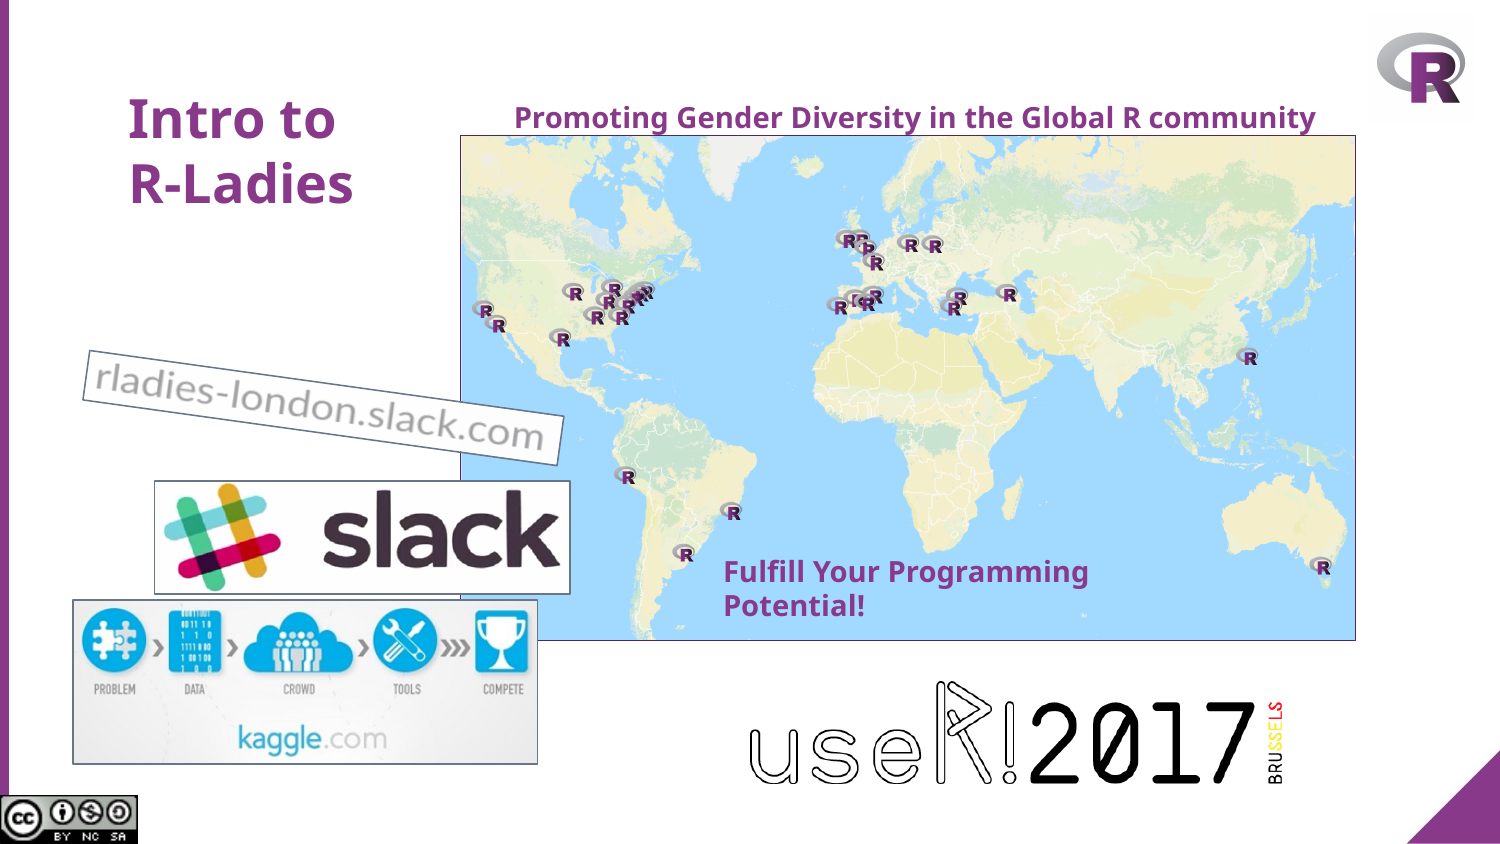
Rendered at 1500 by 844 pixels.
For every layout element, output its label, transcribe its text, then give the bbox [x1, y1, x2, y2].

picture [0, 795, 138, 844]
picture [750, 681, 1282, 785]
text_box Promoting Gender Diversity in the Global R community [488, 97, 1343, 134]
title Intro to R-Ladies [113, 69, 403, 335]
picture [1367, 14, 1475, 122]
picture [73, 135, 1356, 764]
